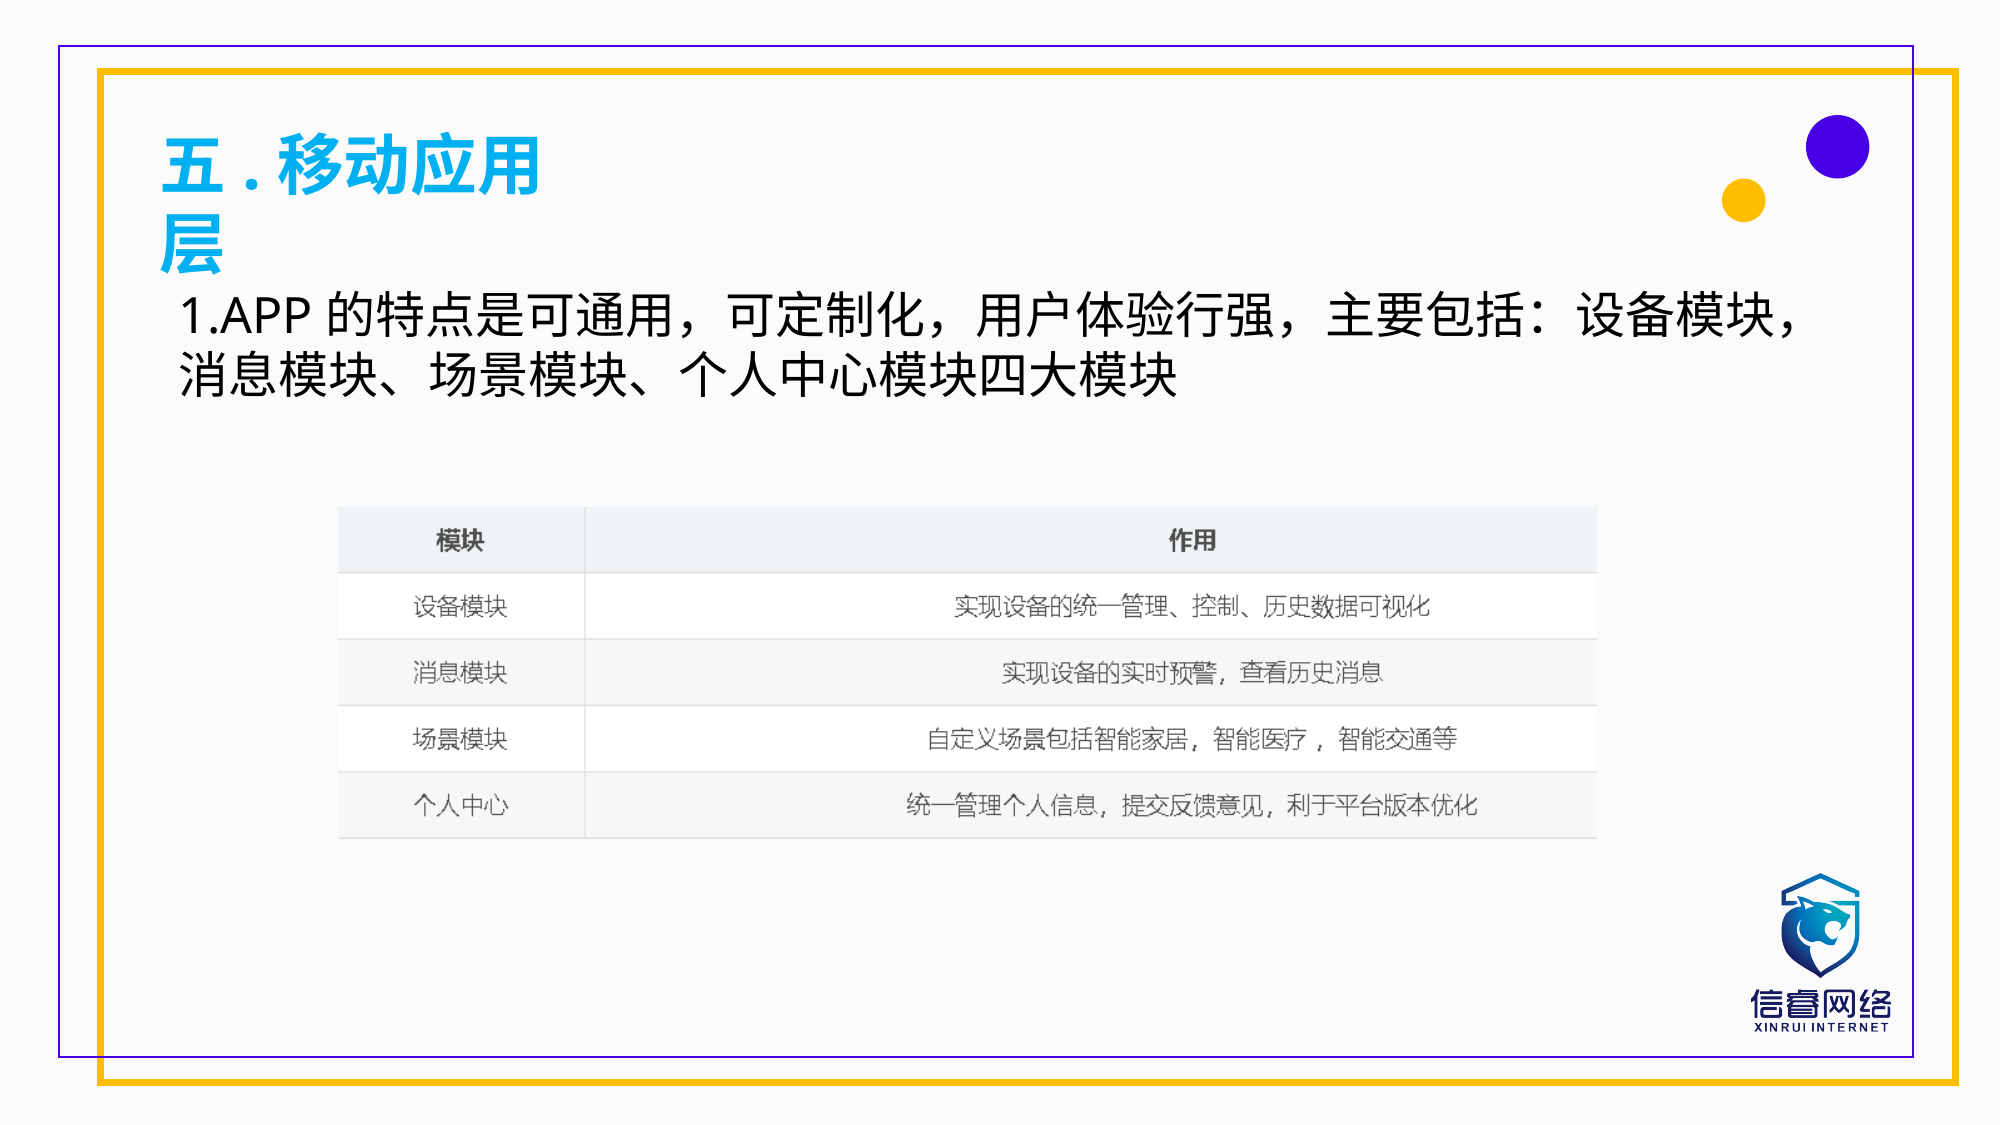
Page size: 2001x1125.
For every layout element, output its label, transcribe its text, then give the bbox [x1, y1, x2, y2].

text_box 1.APP的特点是可通用，可定制化，用户体验行强，主要包括：设备模块，消息模块、场景模块、个人中心模块四大模块 [164, 276, 1842, 472]
text_box [58, 45, 1914, 1058]
text_box [99, 70, 1956, 1083]
text_box [1804, 114, 1871, 180]
picture [338, 507, 1597, 839]
text_box 五.移动应用层 [144, 115, 617, 290]
